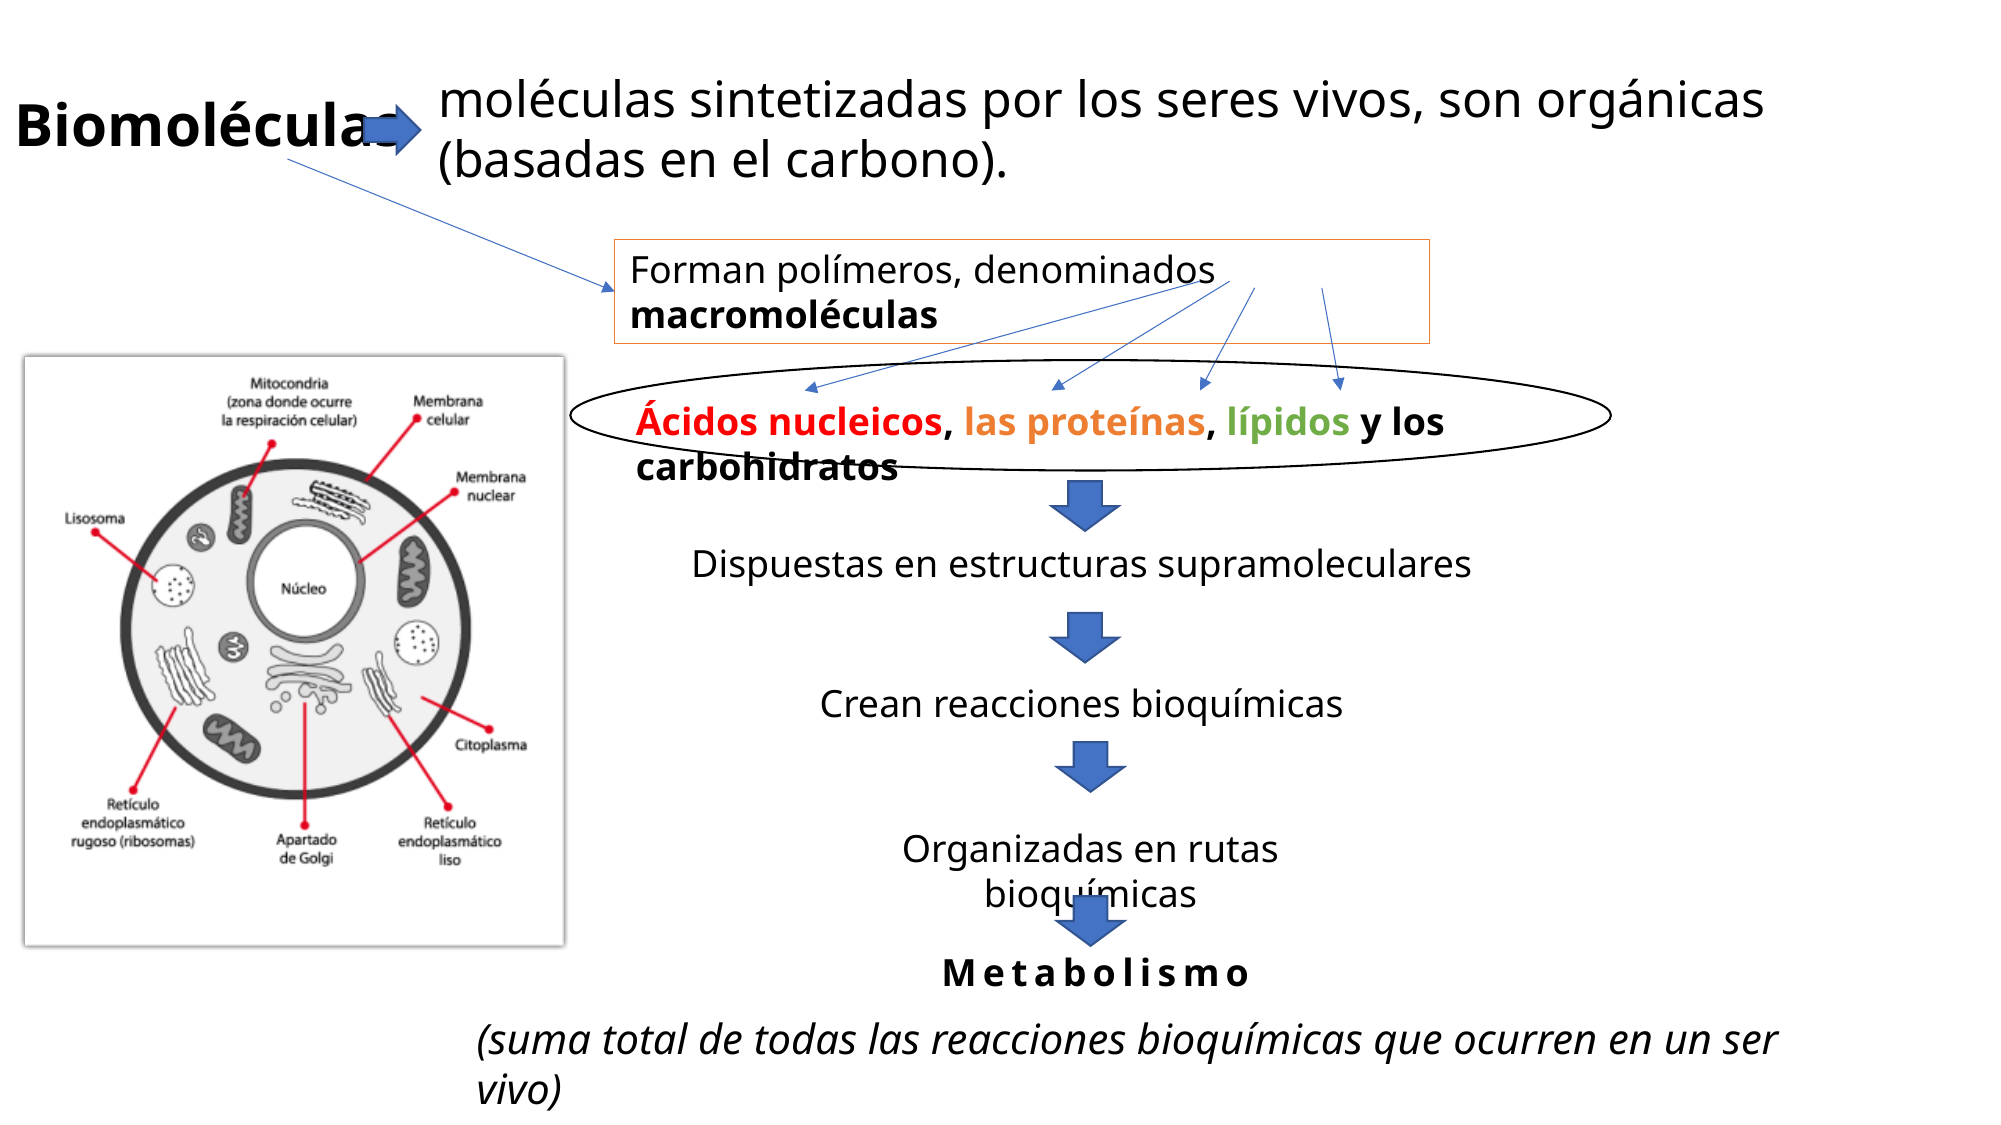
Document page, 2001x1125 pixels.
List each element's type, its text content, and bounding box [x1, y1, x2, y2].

text_box [571, 361, 1612, 472]
text_box [363, 103, 422, 157]
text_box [1199, 287, 1255, 391]
text_box [1053, 741, 1128, 794]
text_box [1051, 281, 1230, 391]
text_box Forman polímeros, denominados macromoléculas [614, 239, 1430, 344]
text_box Ácidos nucleicos, las proteínas, lípidos y los carbohidratos [621, 390, 1645, 496]
text_box Organizadas en rutas bioquímicas [814, 817, 1368, 923]
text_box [1321, 287, 1341, 391]
text_box [1048, 480, 1122, 533]
text_box (suma total de todas las reacciones bioquímicas que ocurren en un ser vivo) [461, 1005, 1827, 1120]
text_box [1053, 895, 1128, 948]
text_box moléculas sintetizadas por los seres vivos, son orgánicas (basadas en el carbono). [423, 60, 1865, 196]
text_box [1048, 611, 1122, 664]
text_box Crean reacciones bioquímicas [571, 672, 1594, 733]
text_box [804, 281, 1051, 391]
picture [17, 349, 571, 953]
text_box Metabolismo [868, 941, 1322, 1002]
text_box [287, 158, 615, 270]
text_box Dispuestas en estructuras supramoleculares [571, 532, 1594, 592]
text_box Biomoléculas [0, 80, 423, 165]
